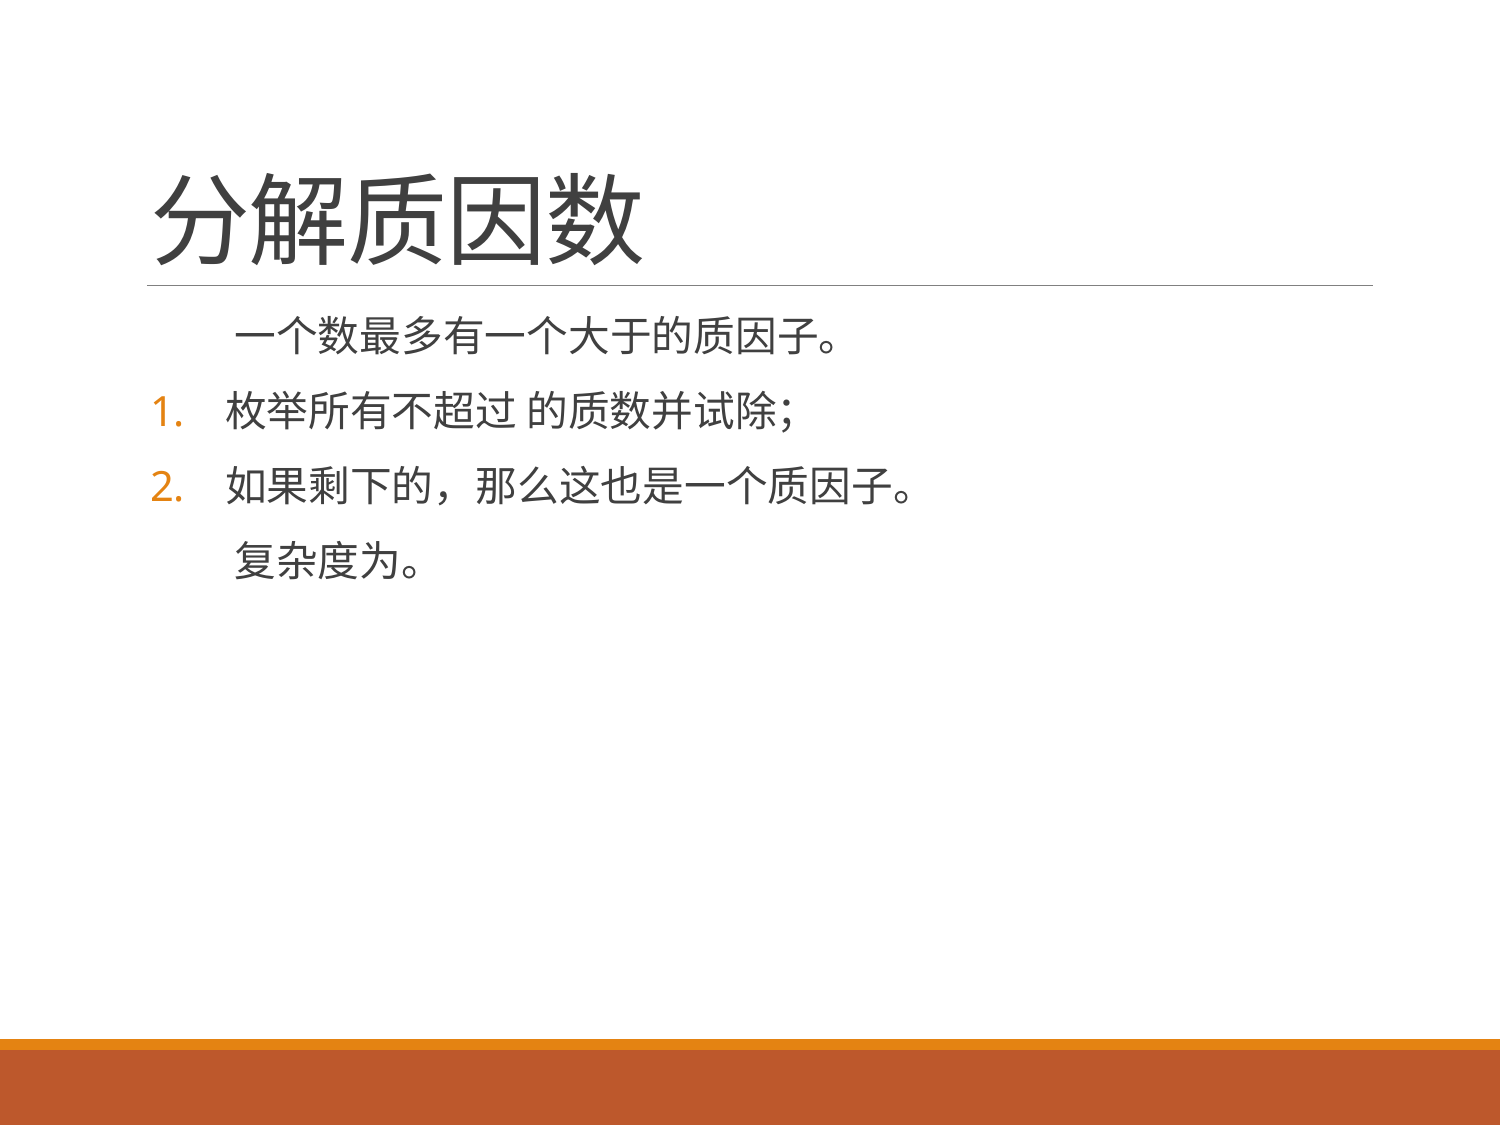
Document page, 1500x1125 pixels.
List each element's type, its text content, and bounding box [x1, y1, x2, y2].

title 分解质因数 [135, 47, 1373, 285]
